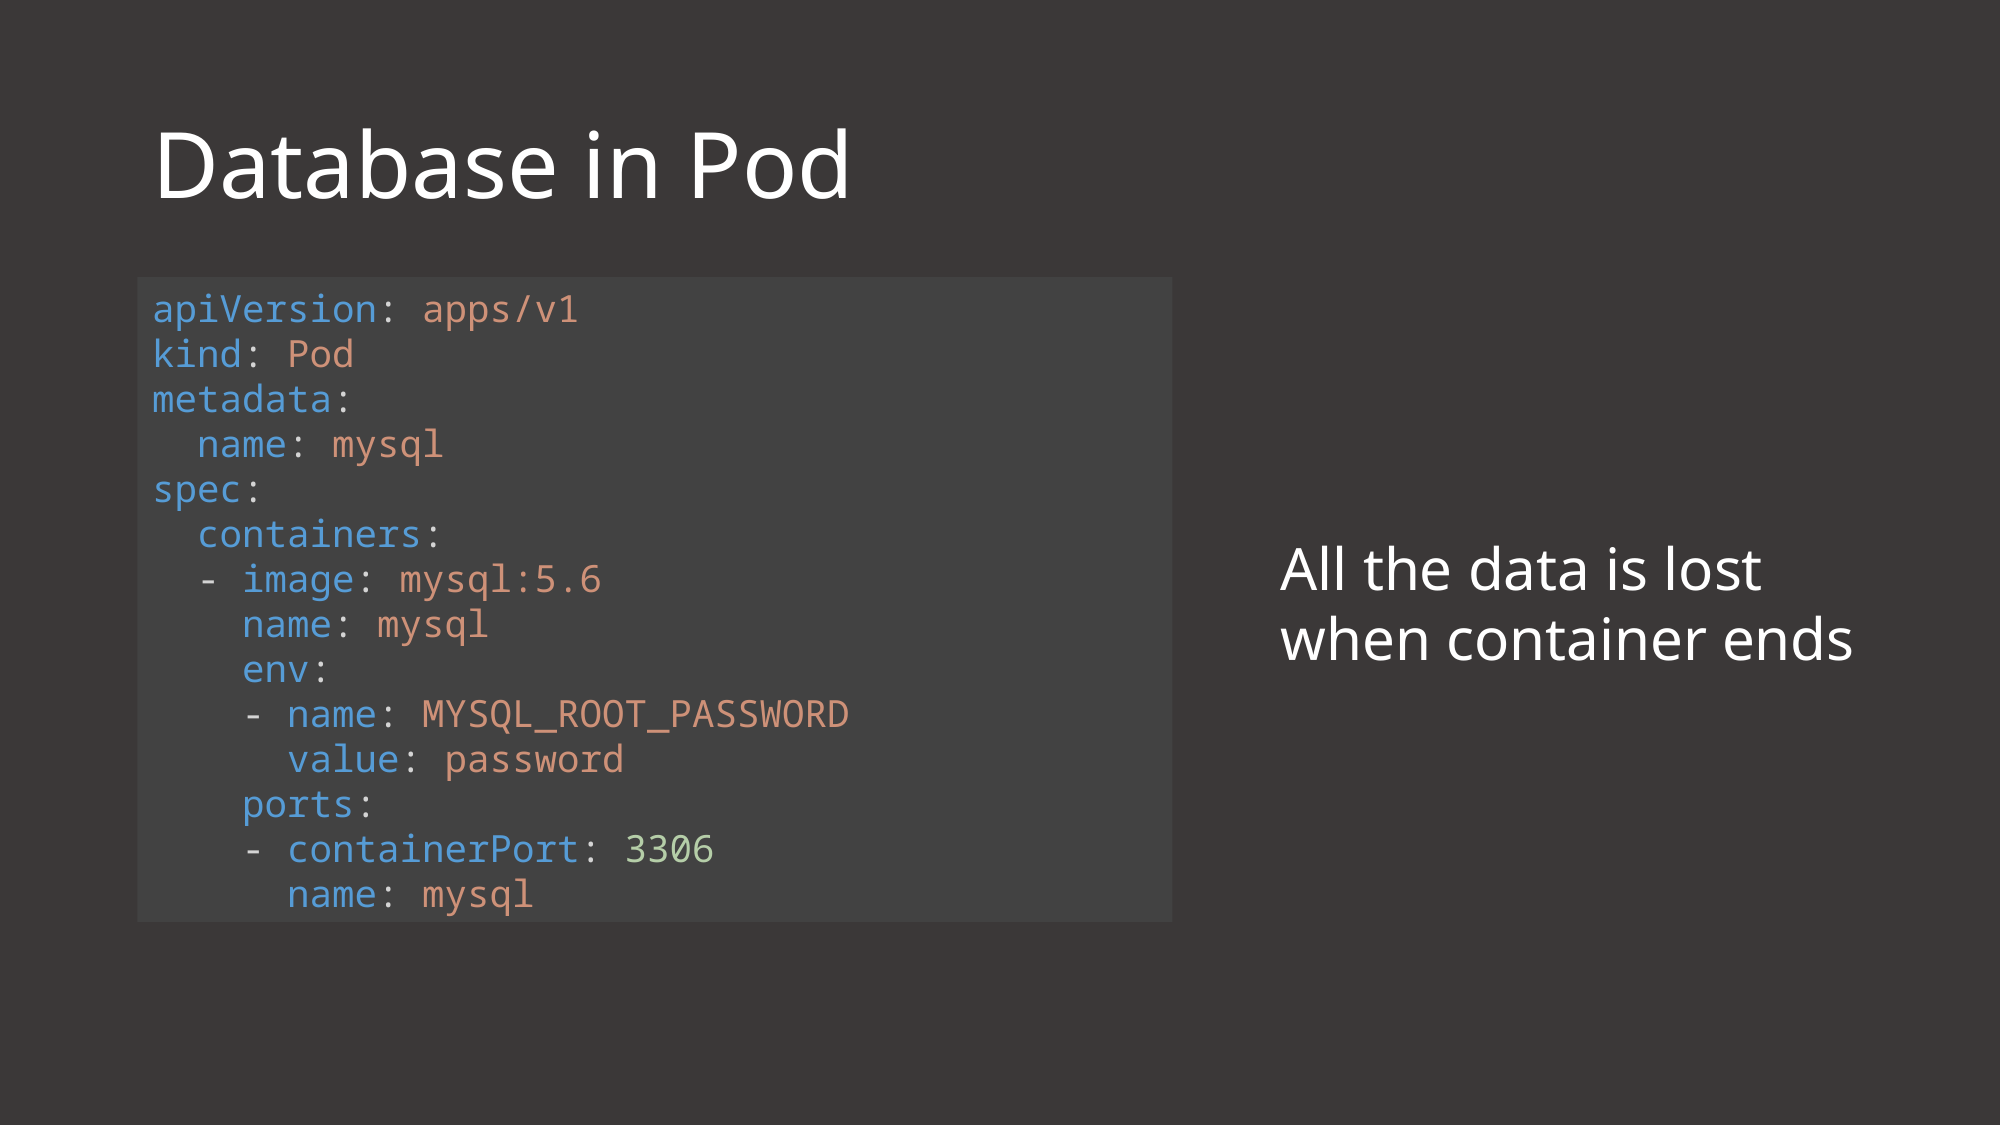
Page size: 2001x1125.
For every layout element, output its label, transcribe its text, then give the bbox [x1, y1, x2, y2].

text_box All the data is lost when container ends [1265, 524, 1870, 680]
title Database in Pod [137, 59, 1863, 278]
text_box apiVersion: apps/v1 kind: Pod metadata: name: mysql spec: containers: - image: mysql:5.6 name: mysql env: - name: MYSQL_ROOT_PASSWORD value: password ports: - containerPort: 3306 name: mysql [137, 277, 1173, 922]
